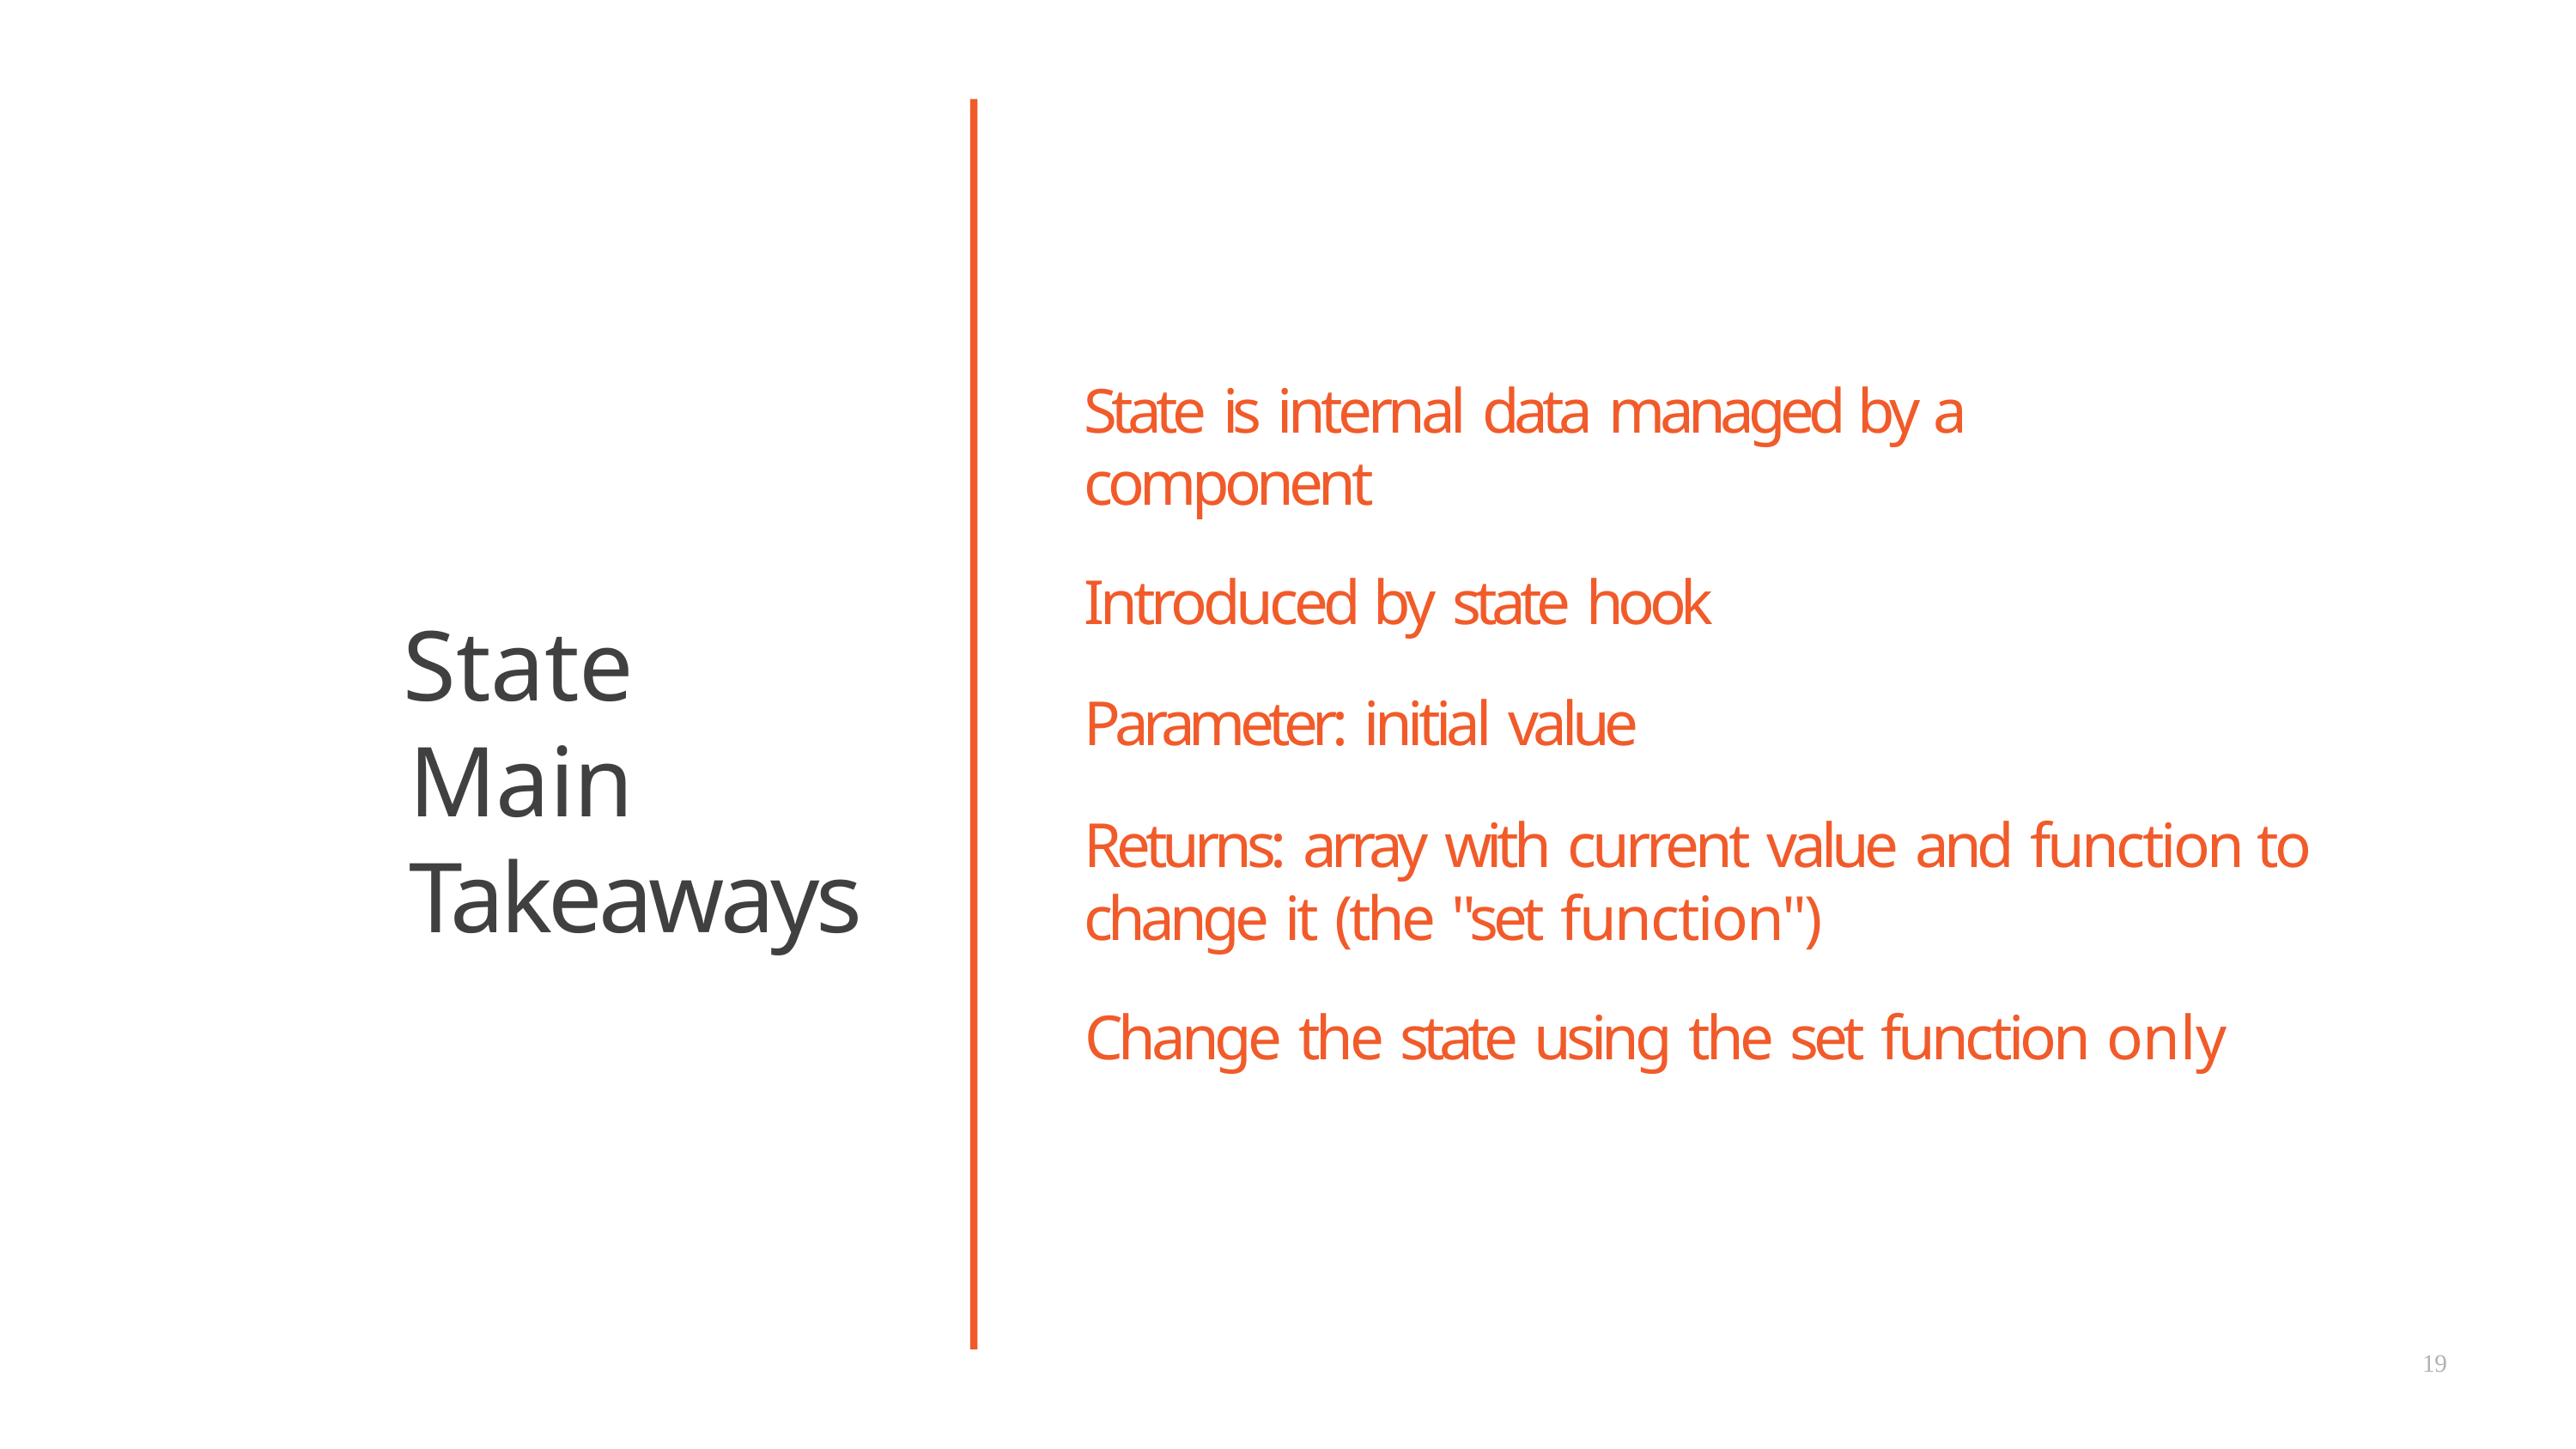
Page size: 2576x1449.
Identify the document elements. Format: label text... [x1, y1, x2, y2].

title State is internal data managed by a component [1082, 368, 2098, 561]
text_box State Main Takeaways [401, 603, 865, 952]
list Introduced by state hook Parameter: initial value Returns: array with current value and function to change it (the "set function") Change the state using the set function only [1082, 561, 2413, 1391]
slide_number 19 [1855, 1347, 2447, 1420]
